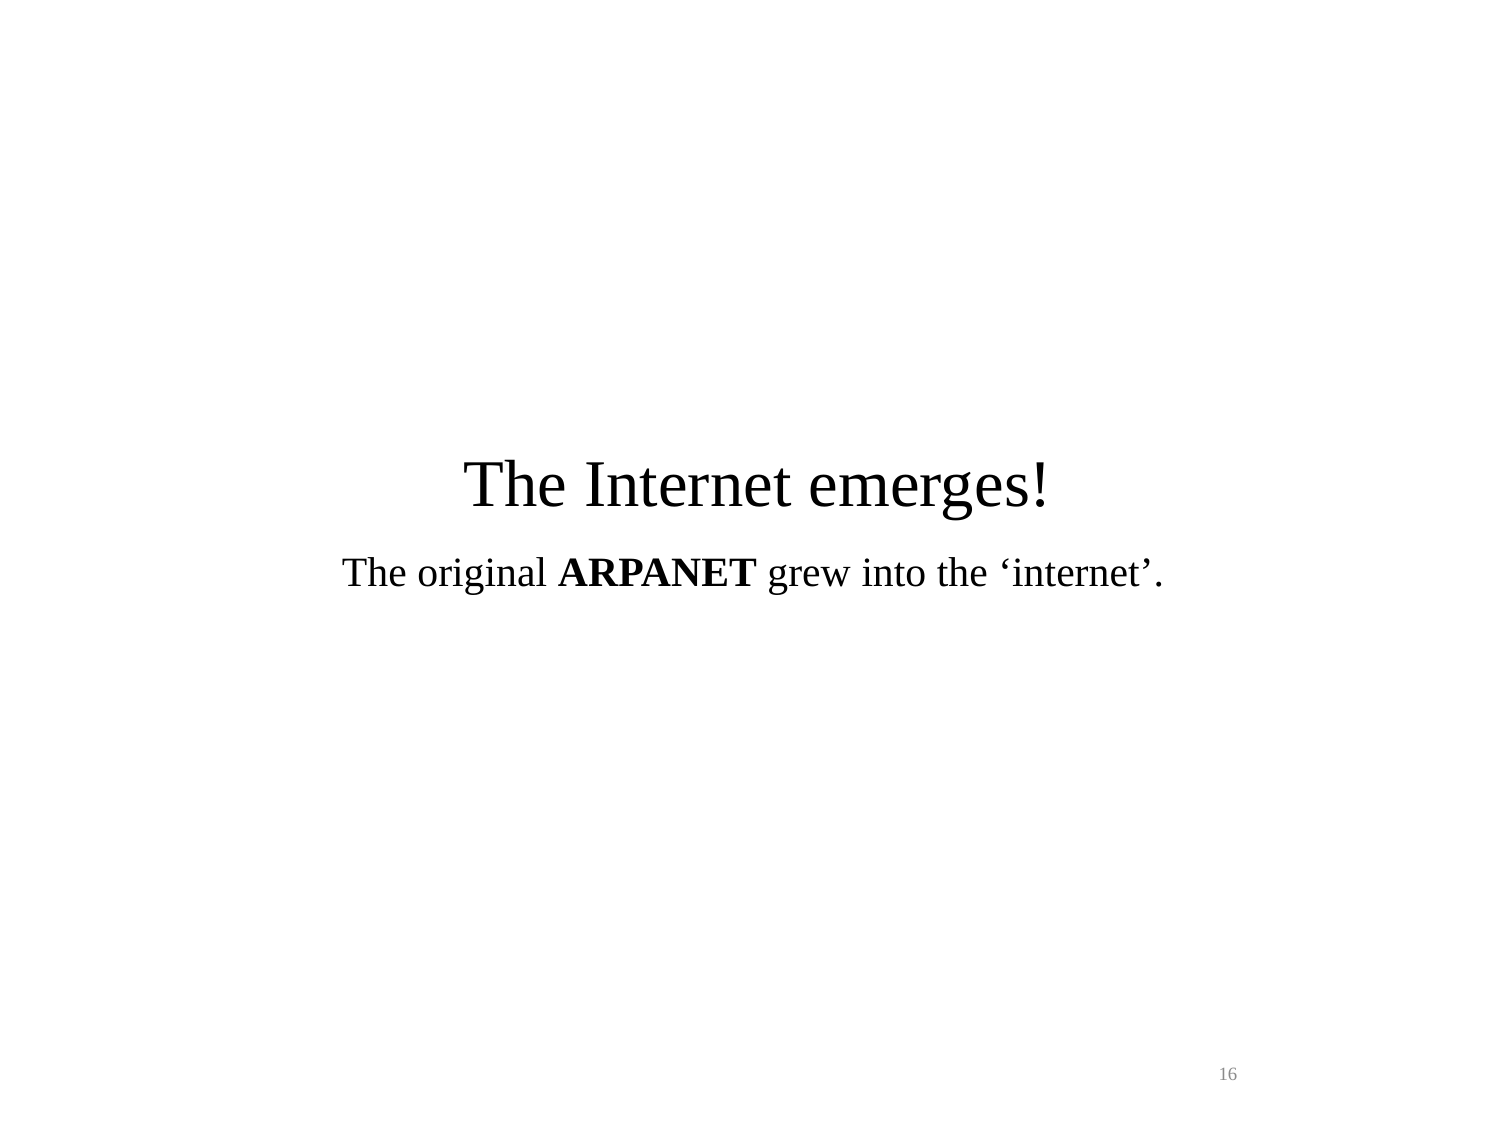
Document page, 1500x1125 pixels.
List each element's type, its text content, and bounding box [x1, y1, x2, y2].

list The Internet emerges! The original ARPANET grew into the ‘internet’. [46, 412, 1472, 676]
slide_number 16 [1059, 1042, 1397, 1103]
